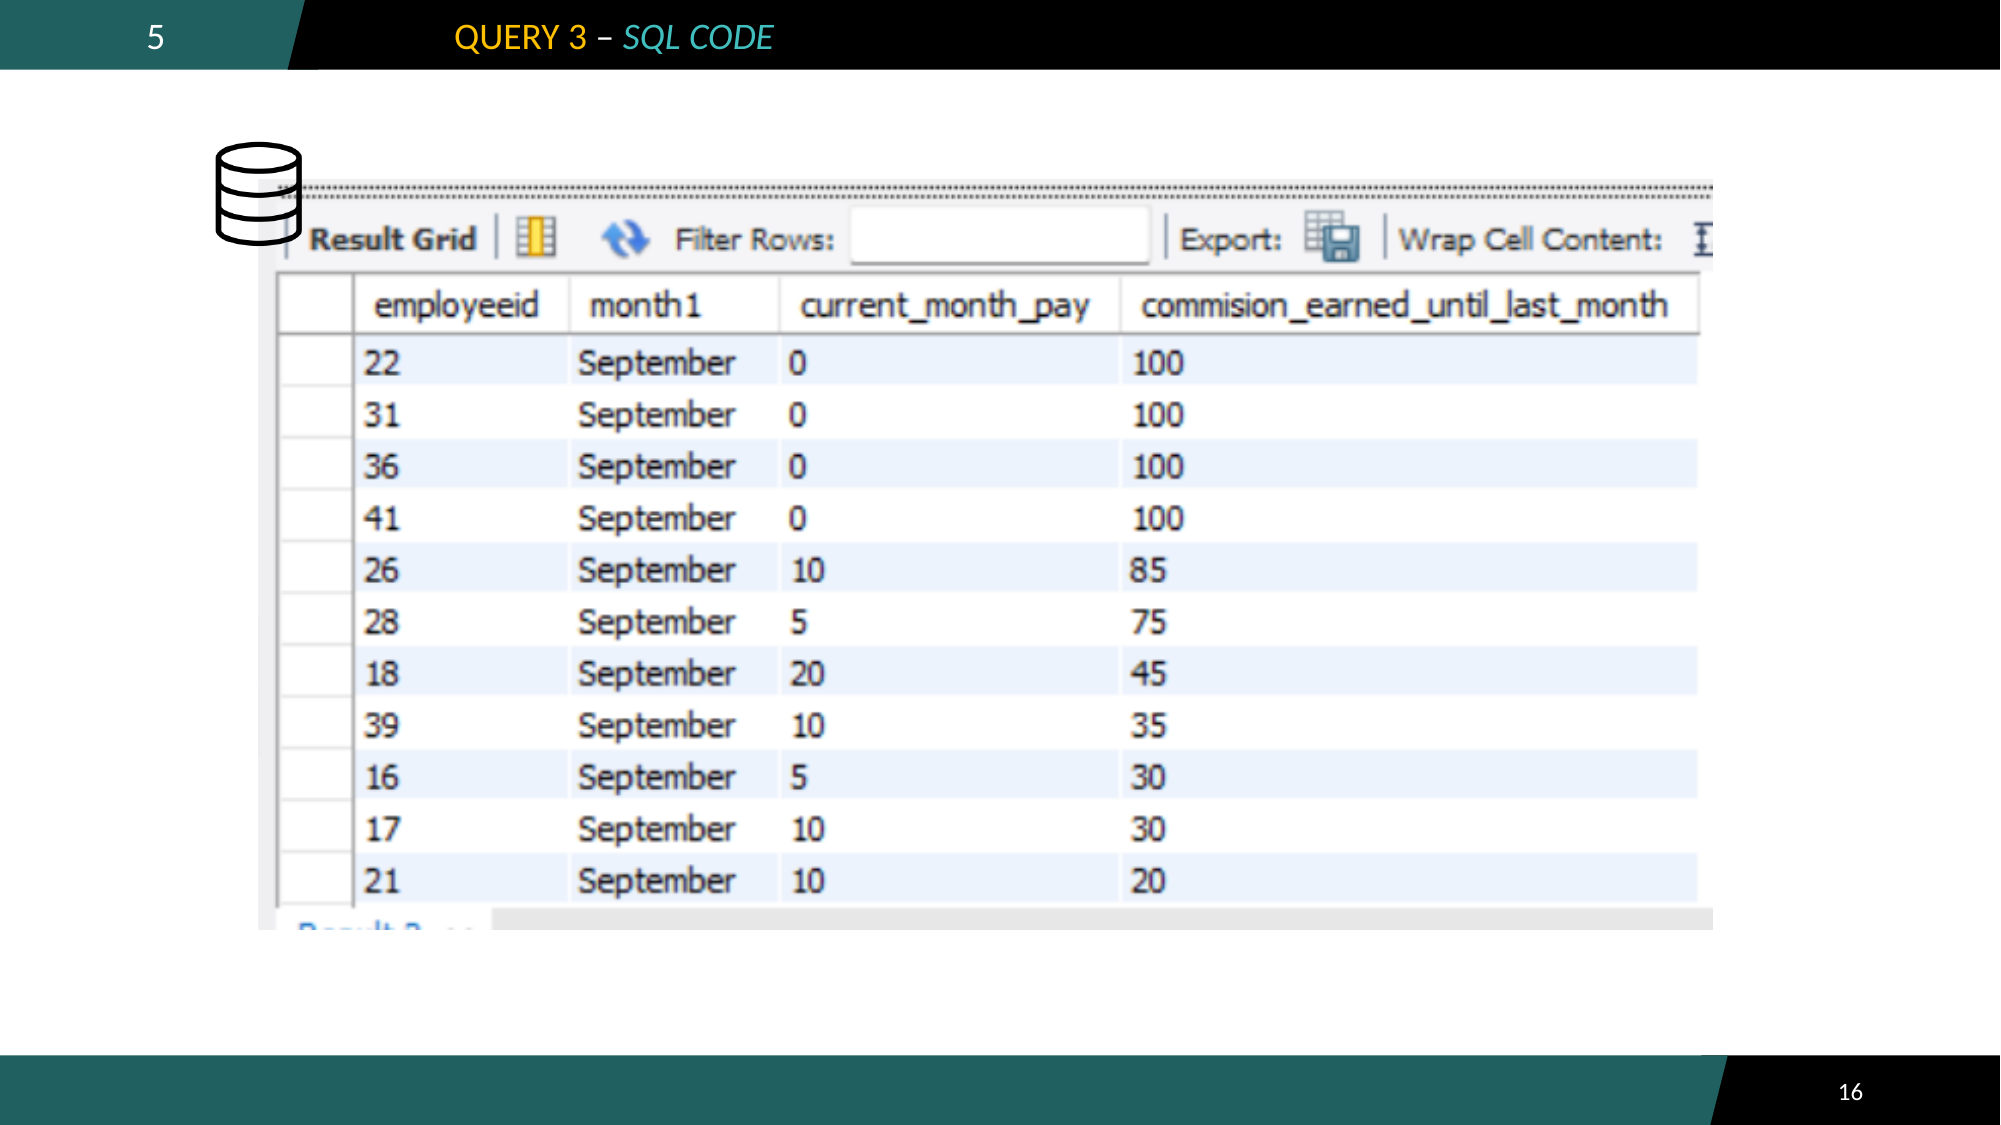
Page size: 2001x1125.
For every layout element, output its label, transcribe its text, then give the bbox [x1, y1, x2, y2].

text_box 16 [1712, 1054, 2000, 1125]
picture [194, 131, 1713, 930]
text_box 5 [0, 0, 303, 71]
text_box QUERY 3 – SQL CODE [286, 0, 2000, 71]
text_box [0, 1054, 1730, 1125]
